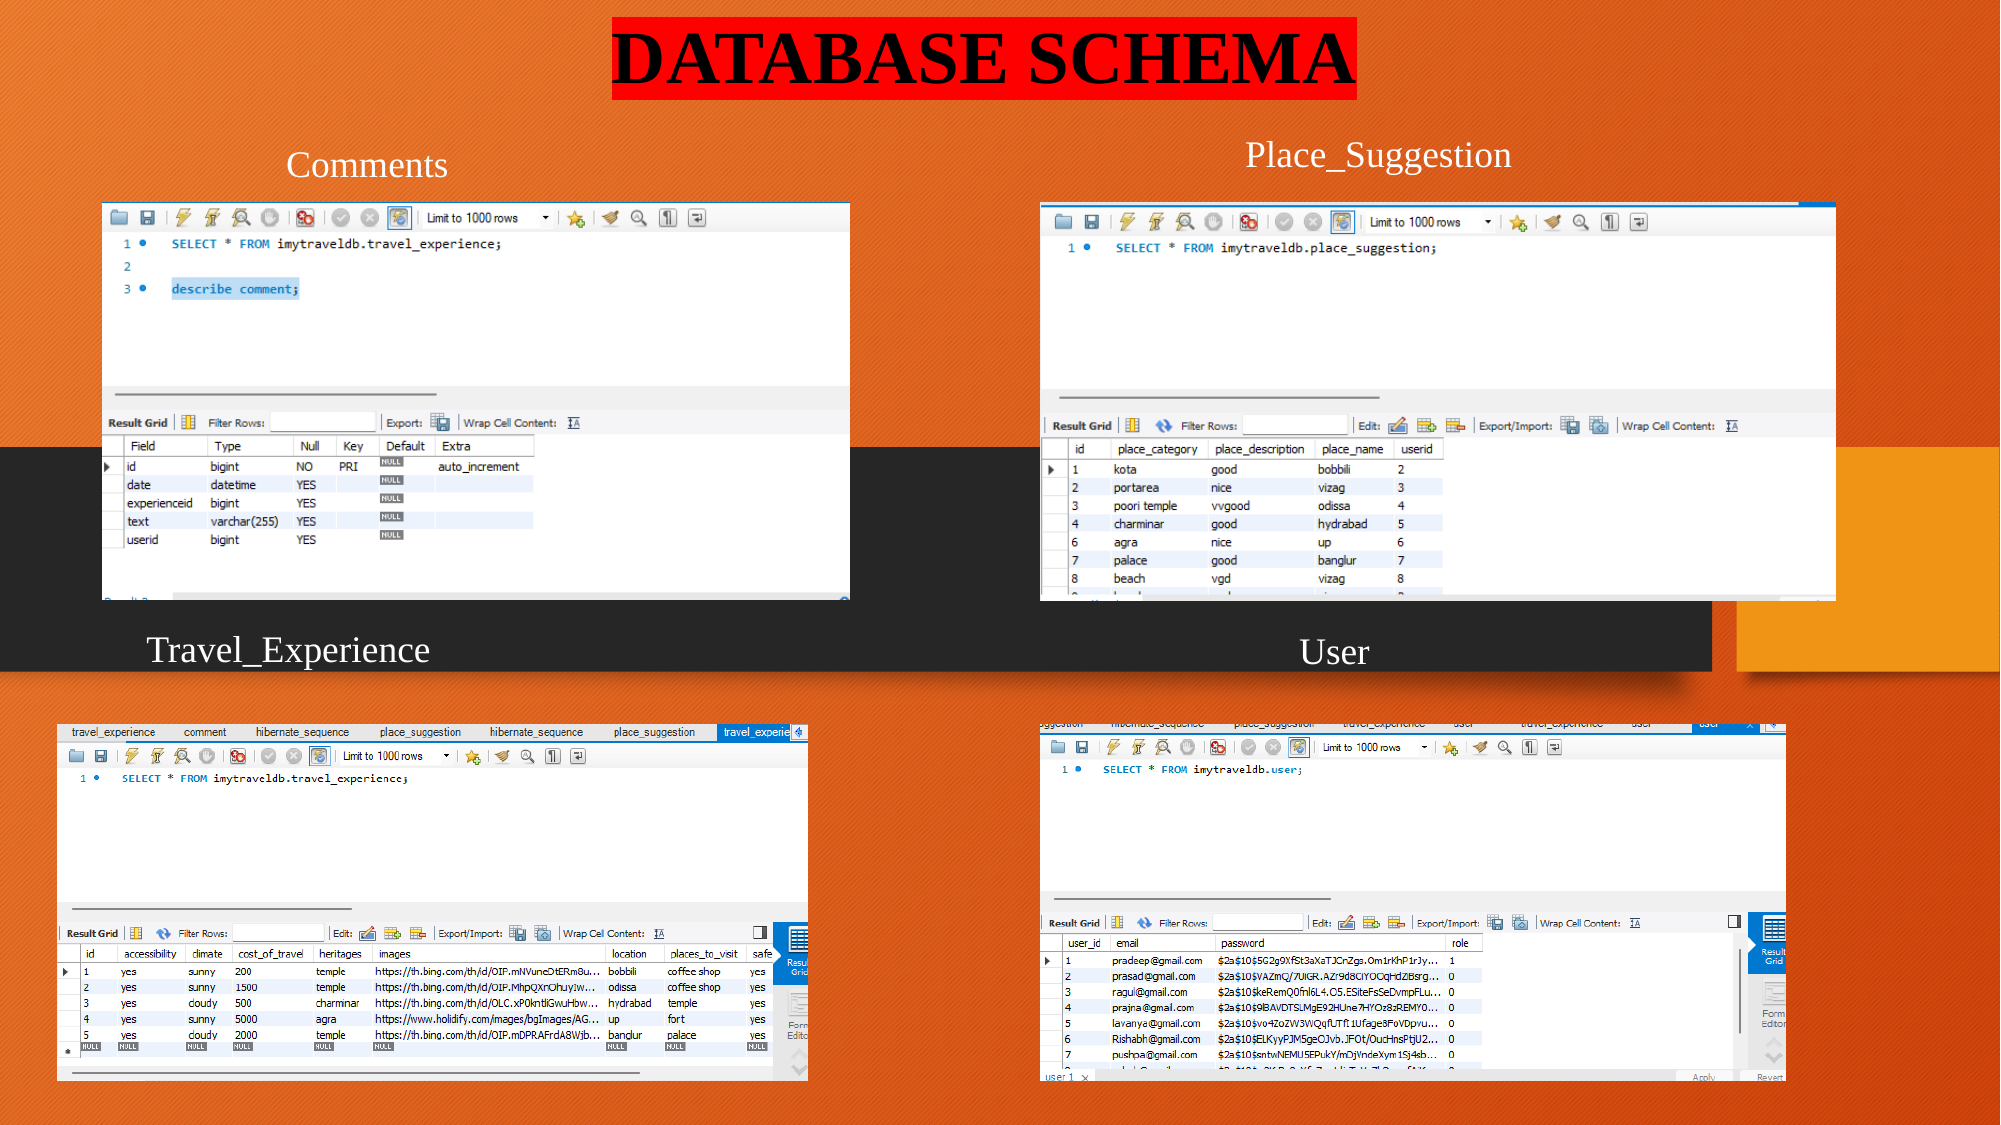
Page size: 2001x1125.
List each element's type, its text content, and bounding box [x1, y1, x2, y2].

text_box User [1284, 619, 1641, 680]
picture [1040, 202, 1836, 601]
title DATABASE SCHEMA [57, 4, 1912, 115]
picture [0, 672, 1786, 1081]
picture [101, 202, 851, 600]
text_box Place_Suggestion [1230, 122, 1646, 183]
text_box Comments [271, 132, 657, 192]
picture [1736, 672, 2000, 695]
text_box Travel_Experience [131, 617, 538, 677]
